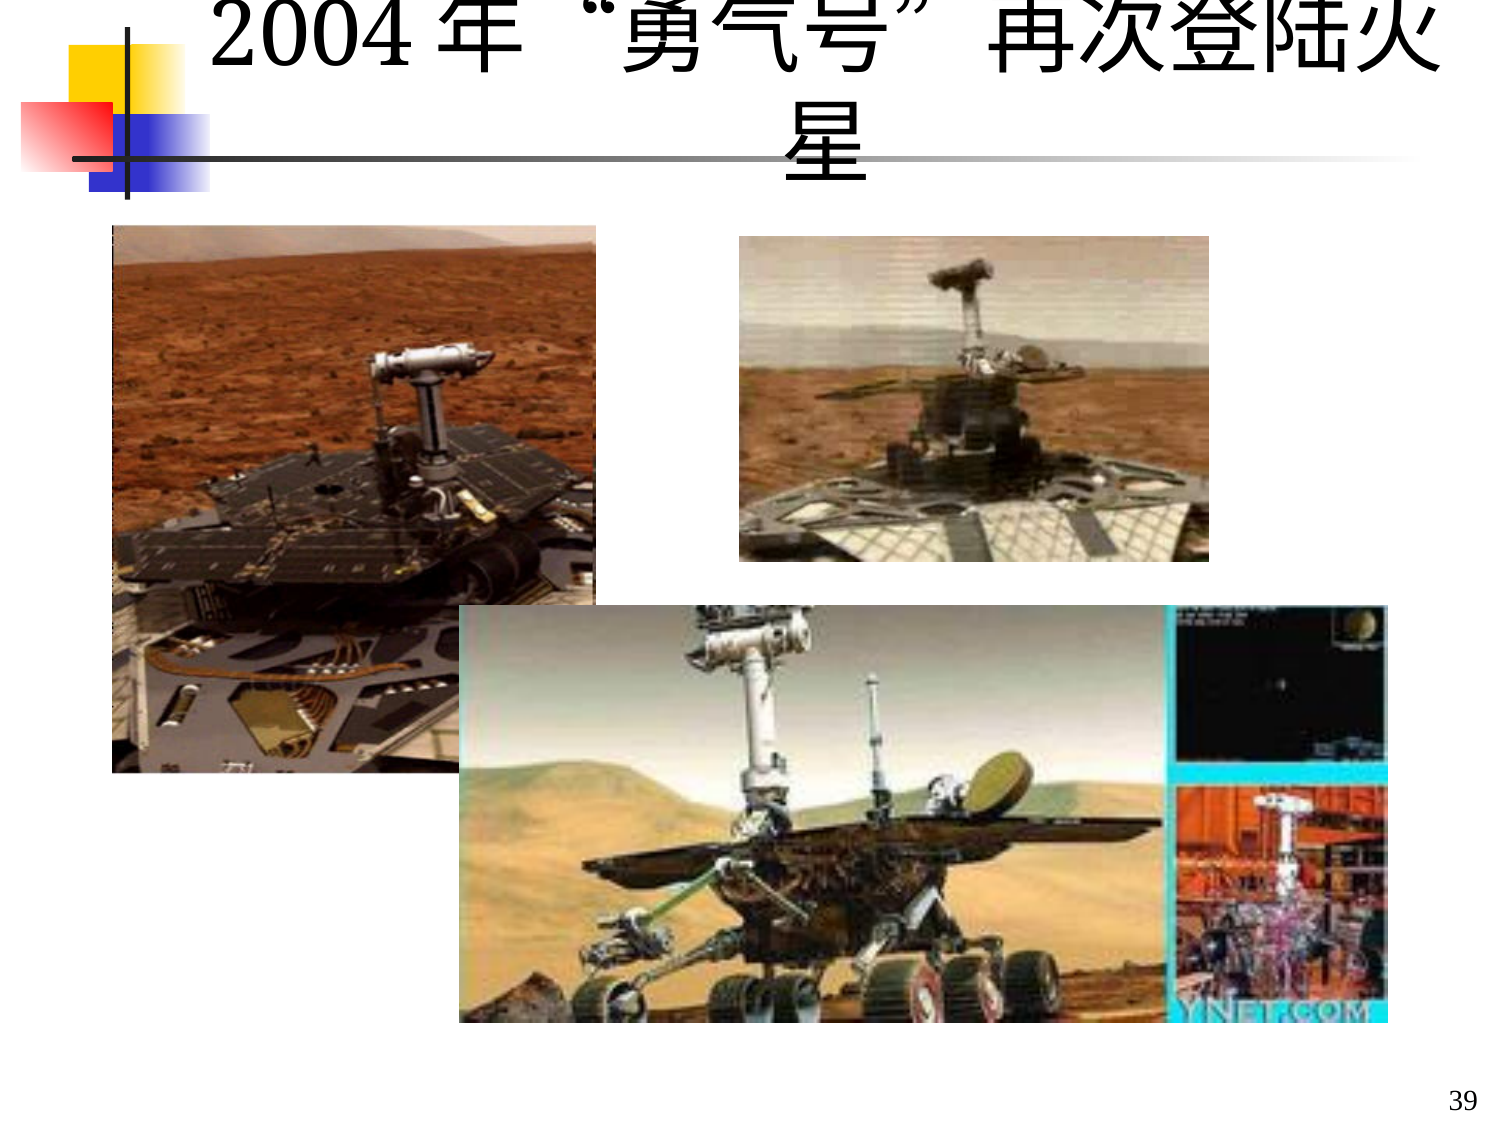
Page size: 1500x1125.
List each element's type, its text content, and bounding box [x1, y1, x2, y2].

title 2004年“勇气号”再次登陆火星 [151, 0, 1500, 202]
picture [112, 224, 1388, 1024]
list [739, 236, 1209, 562]
